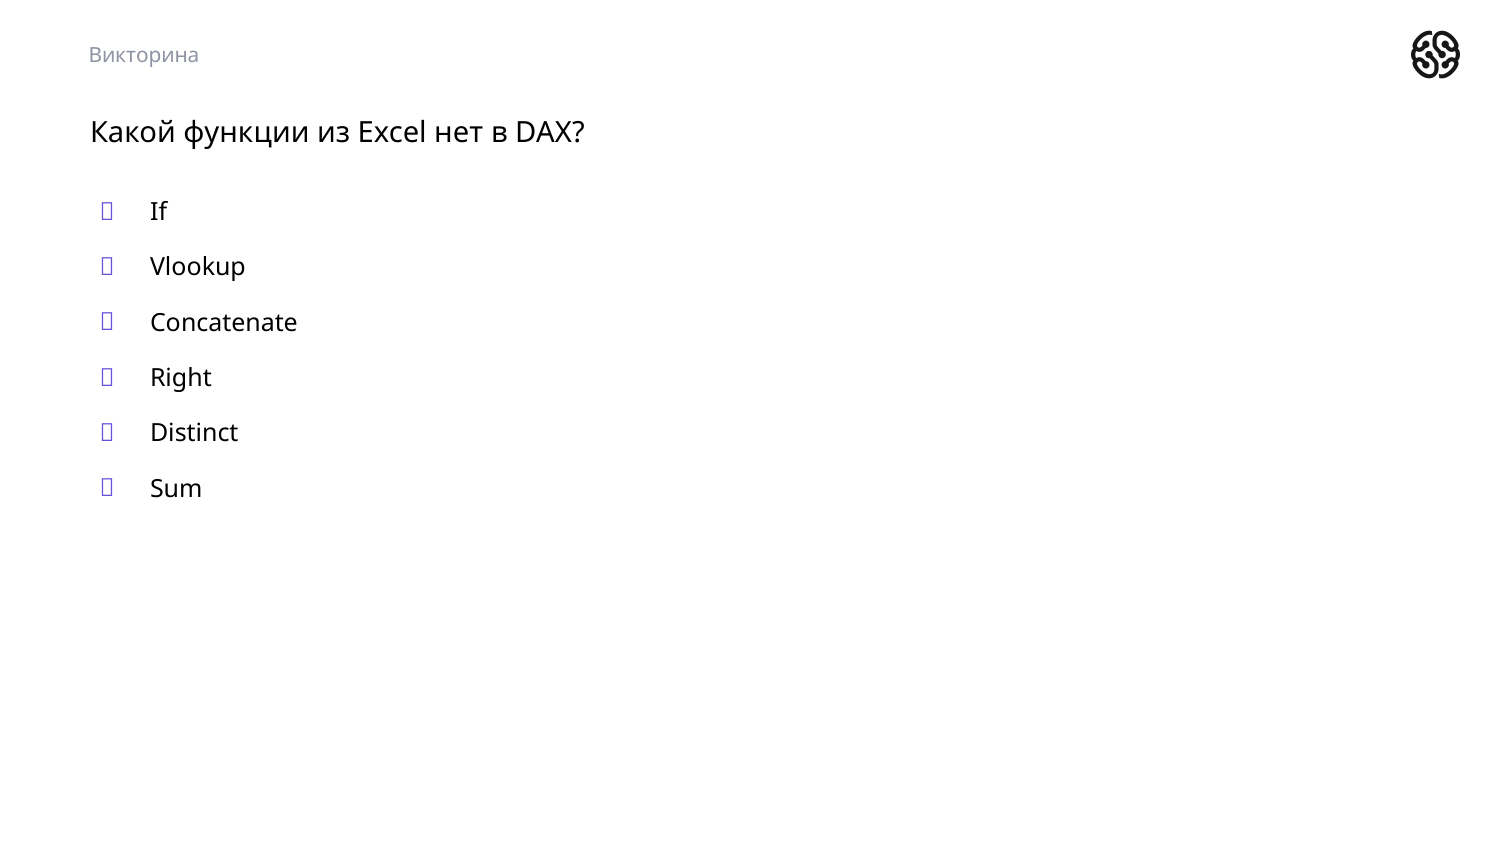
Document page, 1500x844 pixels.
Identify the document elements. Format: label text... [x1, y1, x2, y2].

title Какой функции из Excel нет в DAX? [90, 7, 1427, 149]
picture [1427, 30, 1460, 79]
subtitle Викторина [88, 24, 1066, 84]
subtitle If Vlookup Concatenate Right Distinct Sum [88, 101, 1412, 592]
